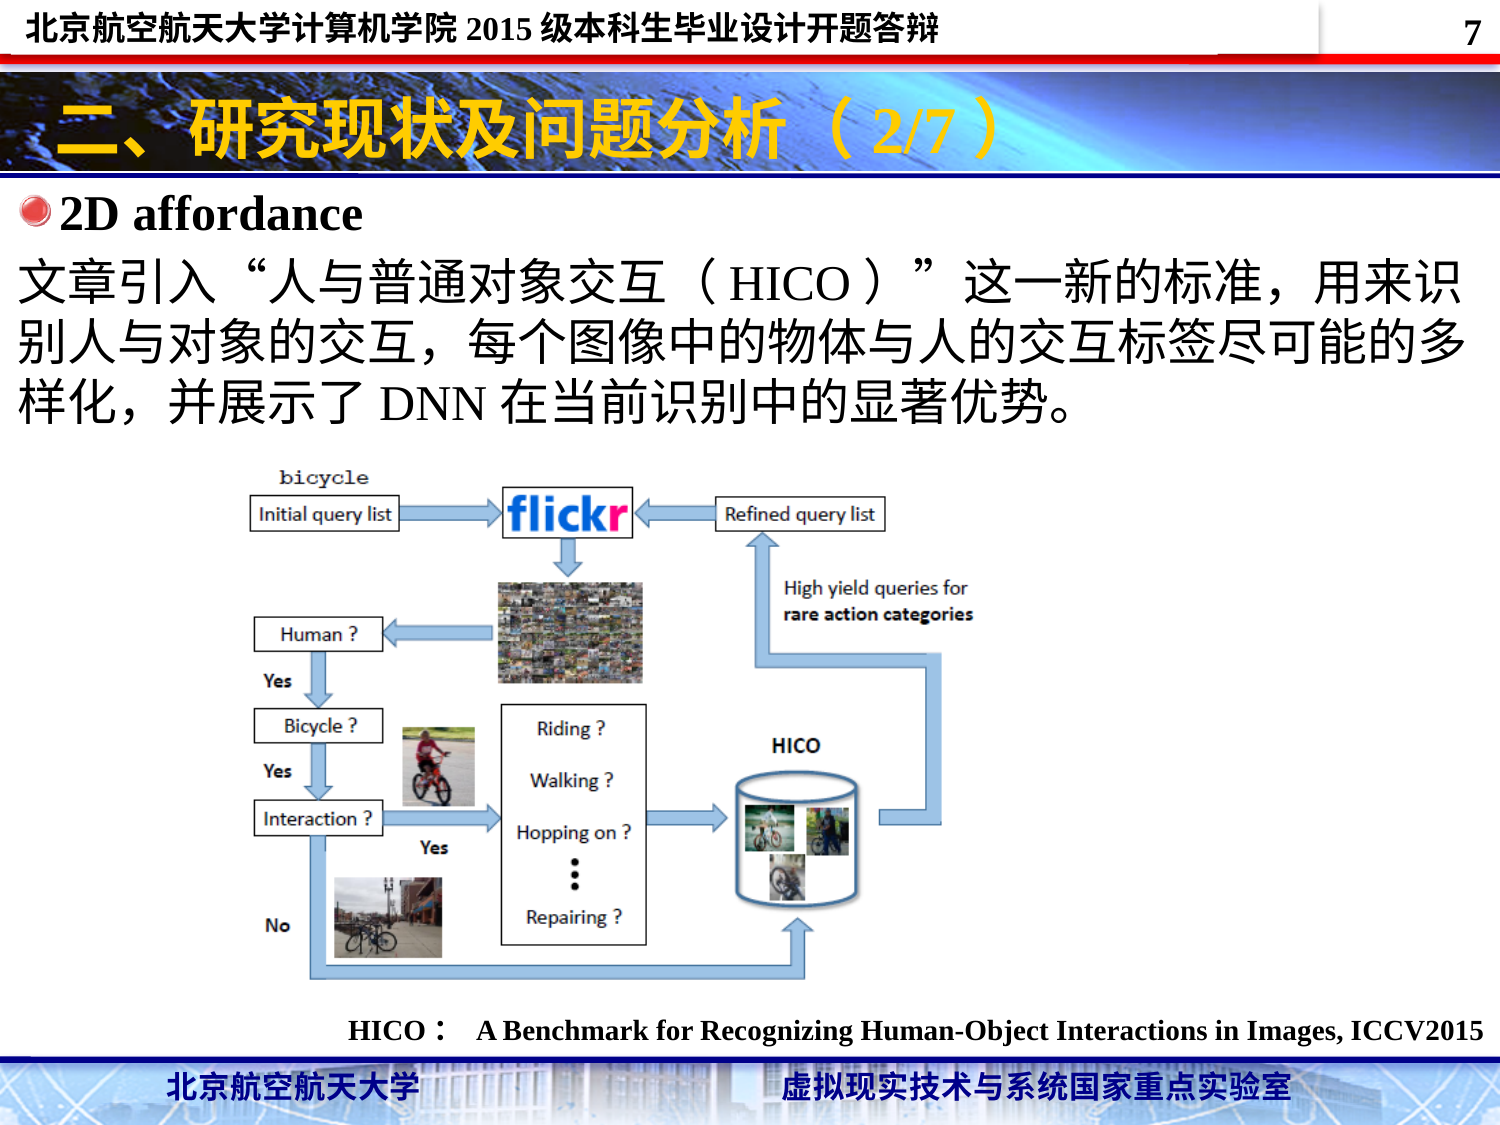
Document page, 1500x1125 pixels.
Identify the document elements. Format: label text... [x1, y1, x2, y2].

picture [0, 1063, 1500, 1125]
picture [17, 192, 53, 228]
picture [243, 465, 980, 984]
picture [0, 72, 1500, 171]
slide_number 7 [1317, 0, 1498, 54]
title 二、研究现状及问题分析（2/7） [39, 74, 1455, 172]
text_box HICO： A Benchmark for Recognizing Human-Object Interactions in Images, ICCV2015 [243, 1003, 1500, 1054]
list 2D affordance 文章引入“人与普通对象交互（HICO）”这一新的标准，用来识别人与对象的交互，每个图像中的物体与人的交互标签尽可能的多样化，并展示了DNN在当前识别中的显著优势。 [2, 172, 1500, 410]
